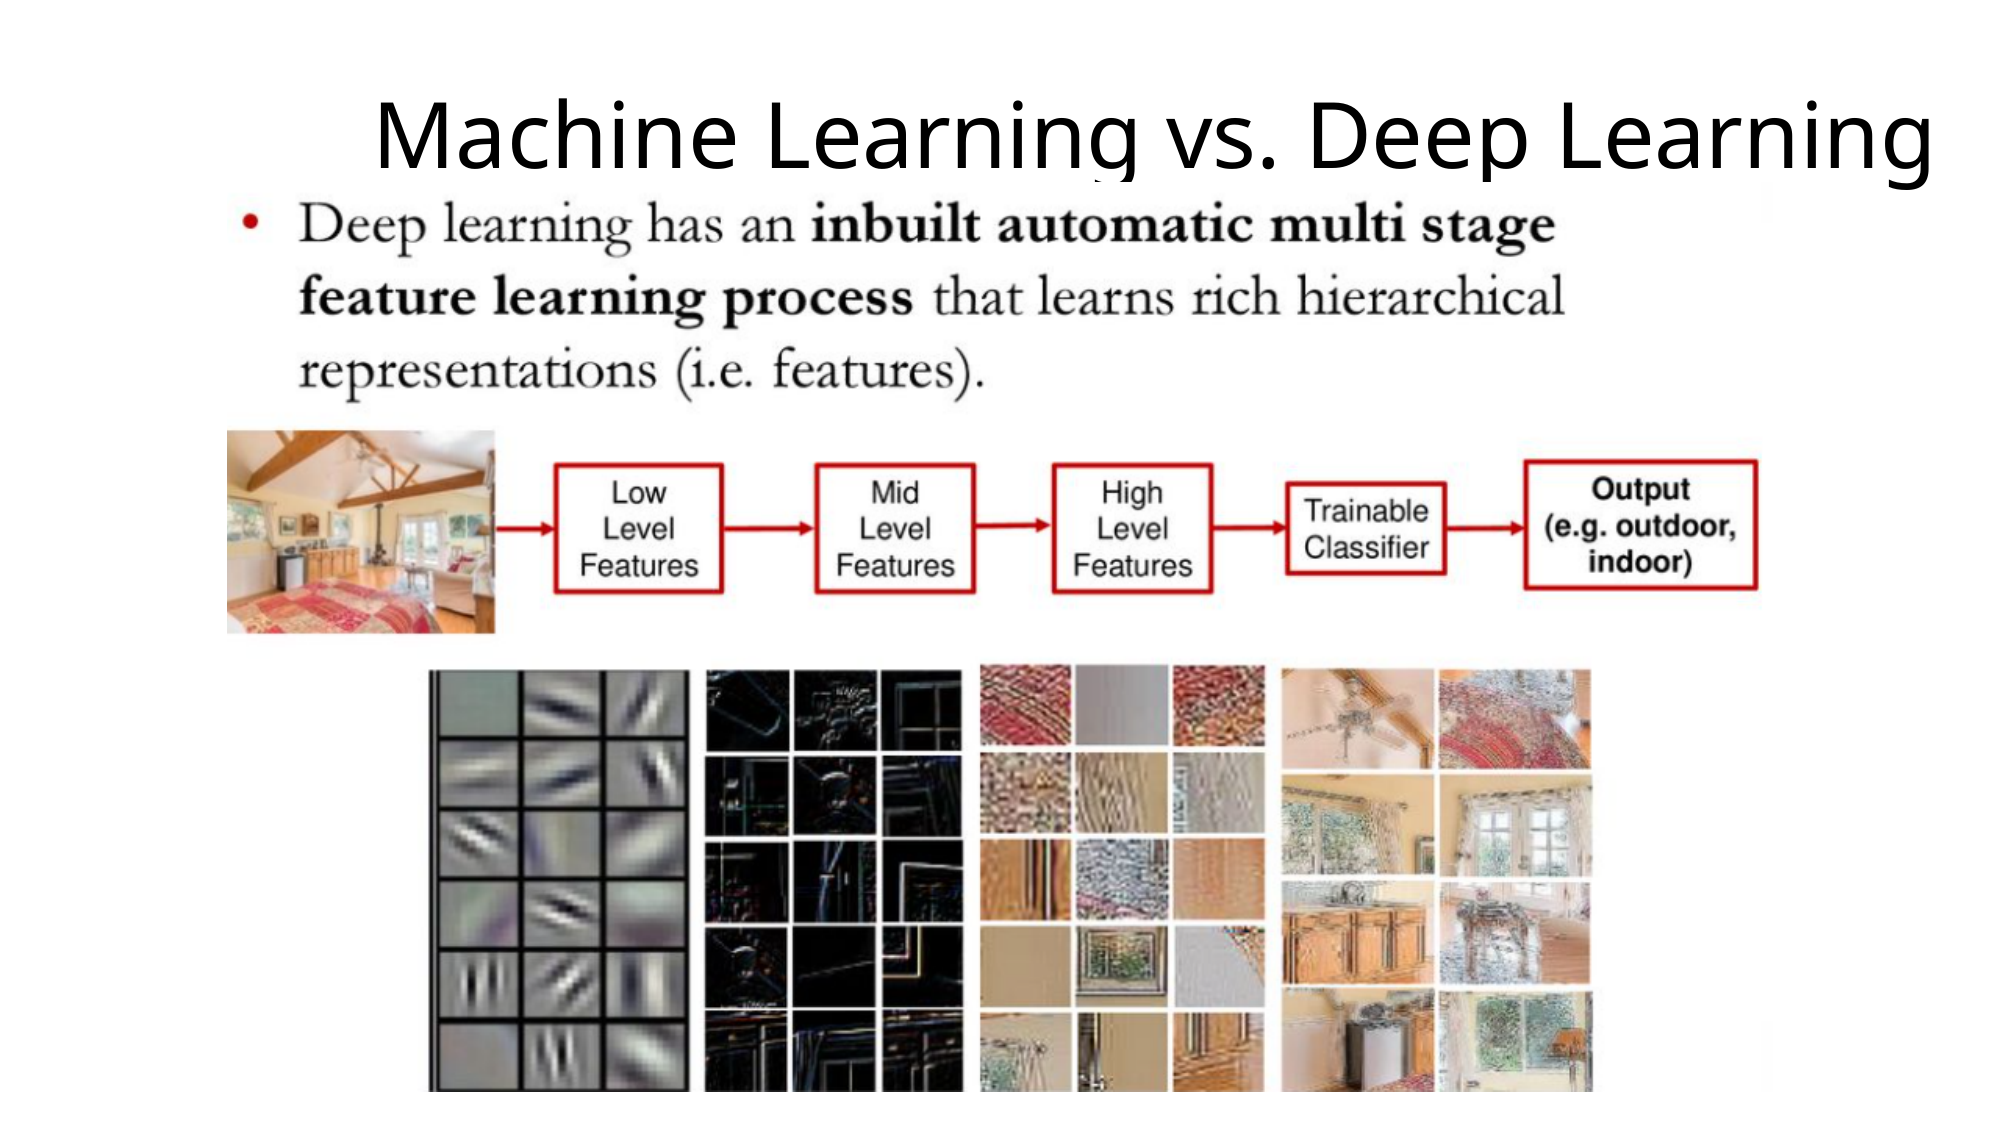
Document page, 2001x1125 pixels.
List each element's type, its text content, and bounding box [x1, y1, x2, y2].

picture [227, 182, 1773, 1092]
title Machine Learning vs. Deep Learning [89, 0, 1952, 226]
